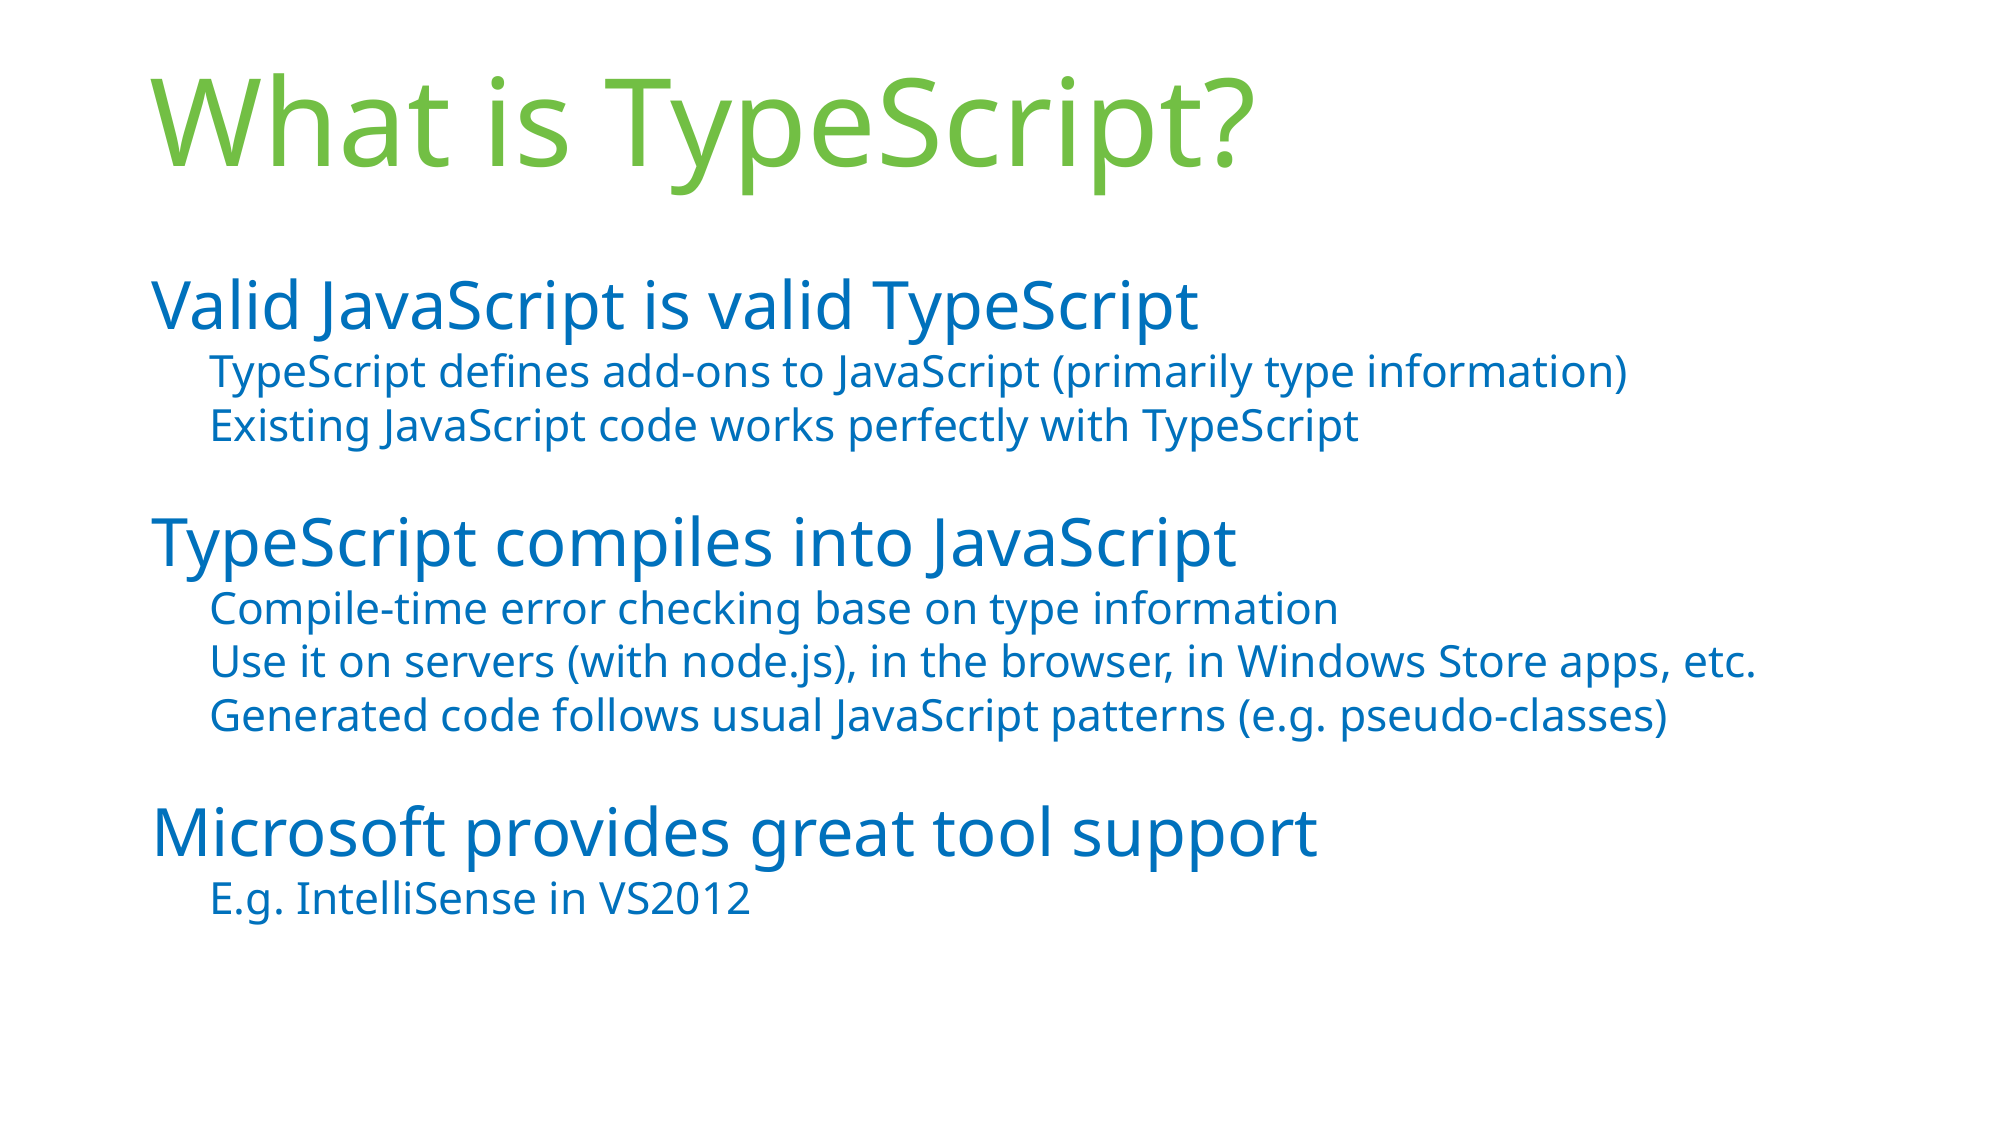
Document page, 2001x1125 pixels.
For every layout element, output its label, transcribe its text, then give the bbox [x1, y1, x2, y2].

list Valid JavaScript is valid TypeScript TypeScript defines add-ons to JavaScript (primarily type information) Existing JavaScript code works perfectly with TypeScript TypeScript compiles into JavaScript Compile-time error checking base on type information Use it on servers (with node.js), in the browser, in Windows Store apps, etc. Generated code follows usual JavaScript patterns (e.g. pseudo-classes) Microsoft provides great tool support E.g. IntelliSense in VS2012 [149, 263, 1945, 1125]
title What is TypeScript? [149, 42, 1945, 192]
